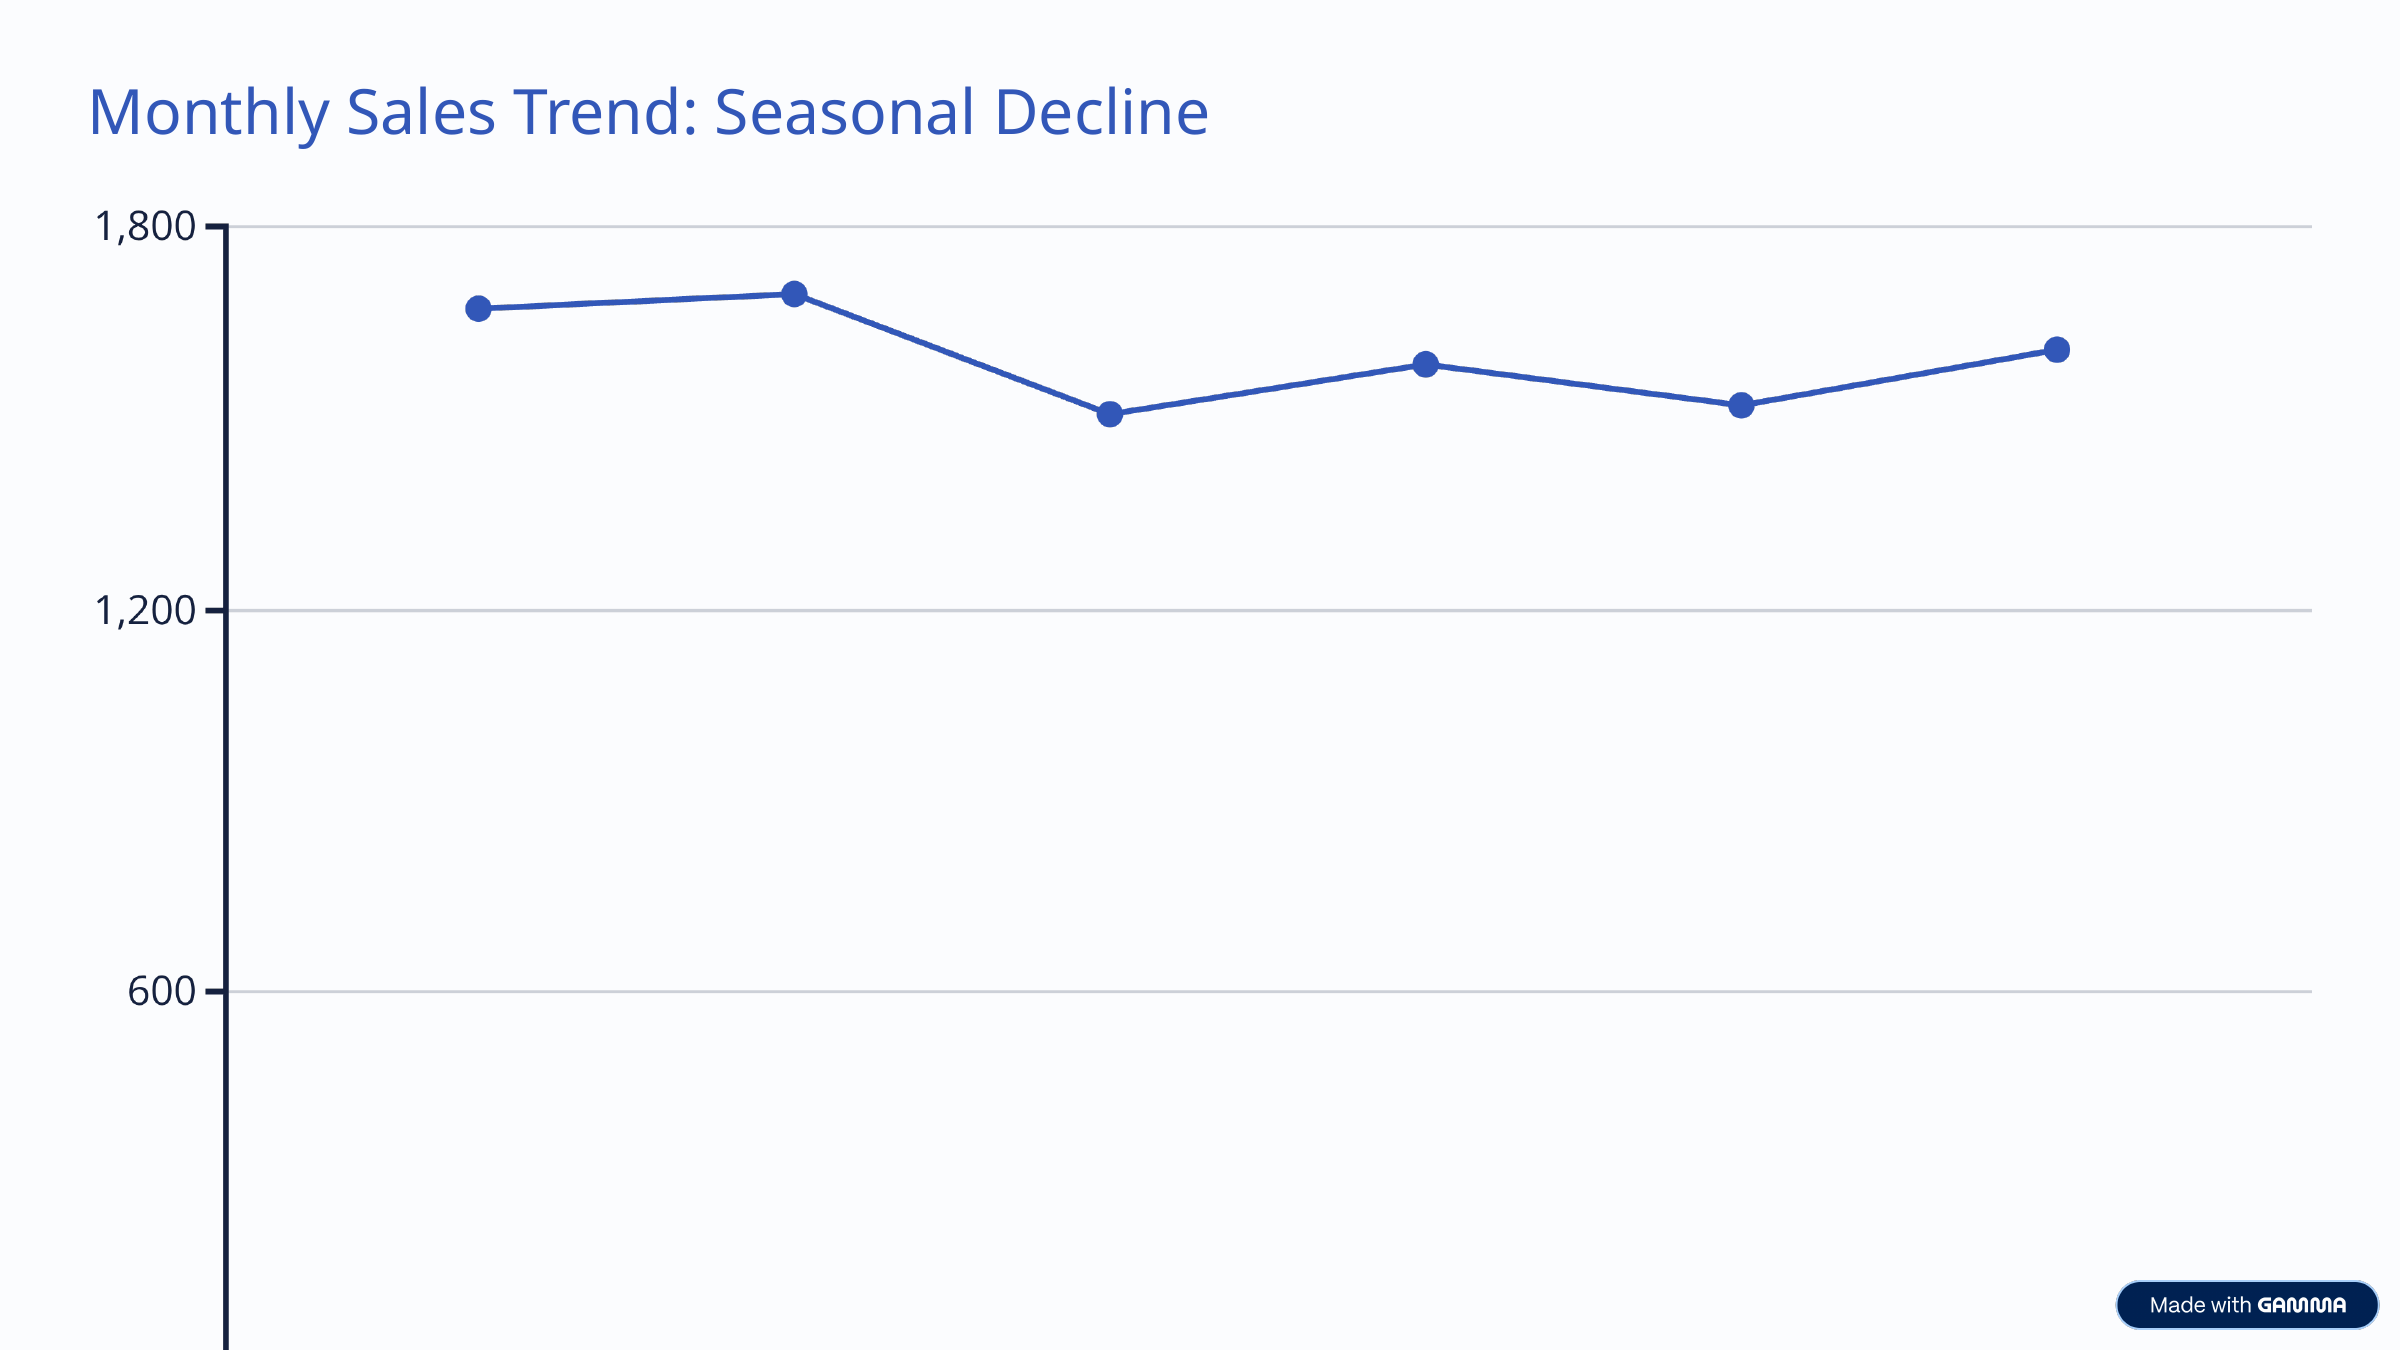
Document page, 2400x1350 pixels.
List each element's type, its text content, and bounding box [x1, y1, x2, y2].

picture [87, 197, 2389, 1350]
text_box Monthly Sales Trend: Seasonal Decline [87, 69, 1238, 148]
